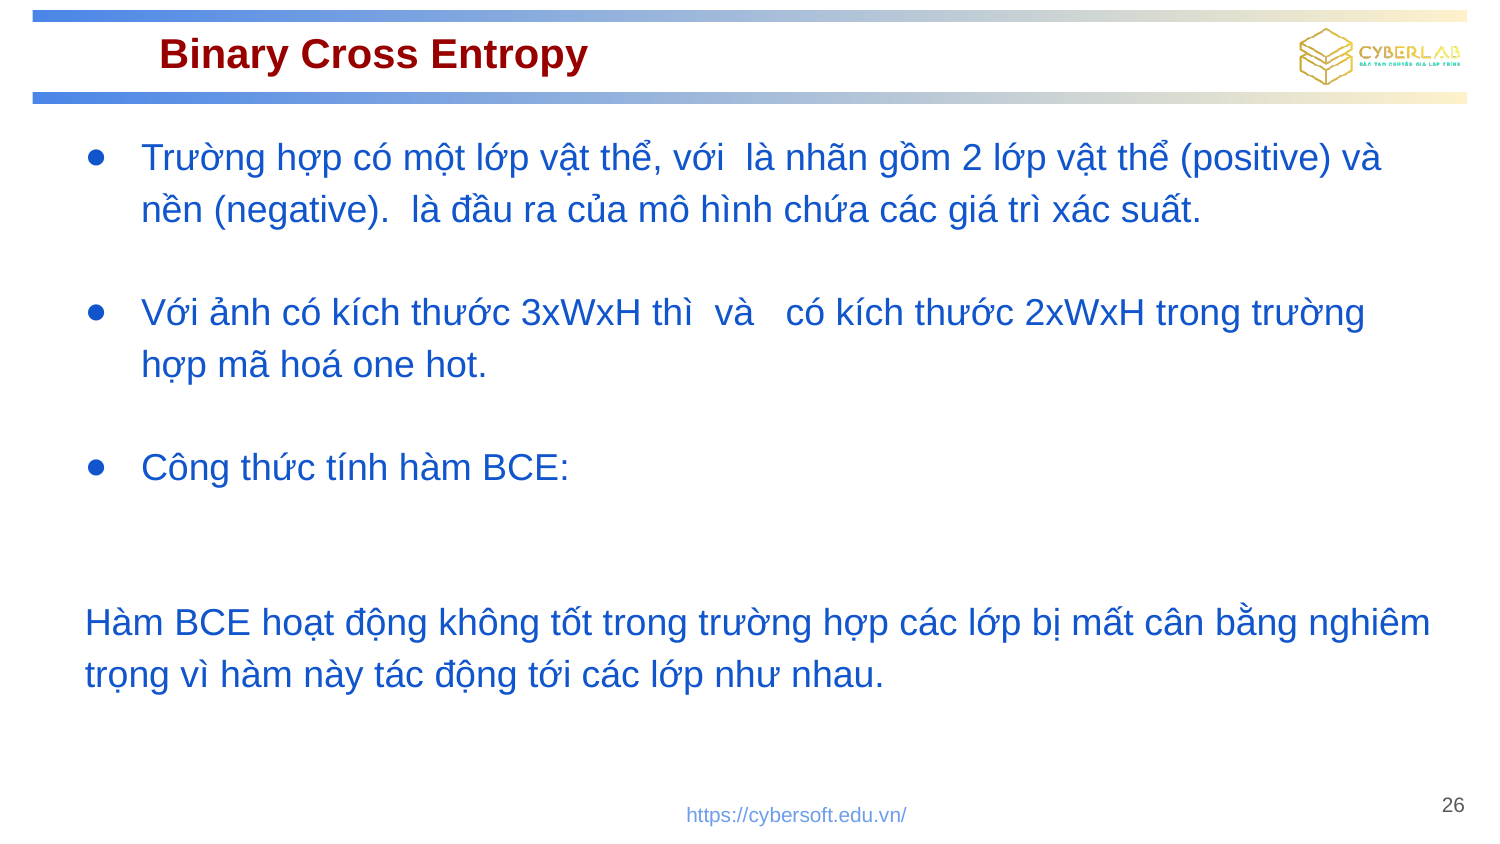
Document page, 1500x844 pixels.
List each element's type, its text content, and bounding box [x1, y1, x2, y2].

picture [1449, 28, 1468, 85]
slide_number 26 [1389, 782, 1480, 830]
title Binary Cross Entropy [144, 12, 1449, 93]
